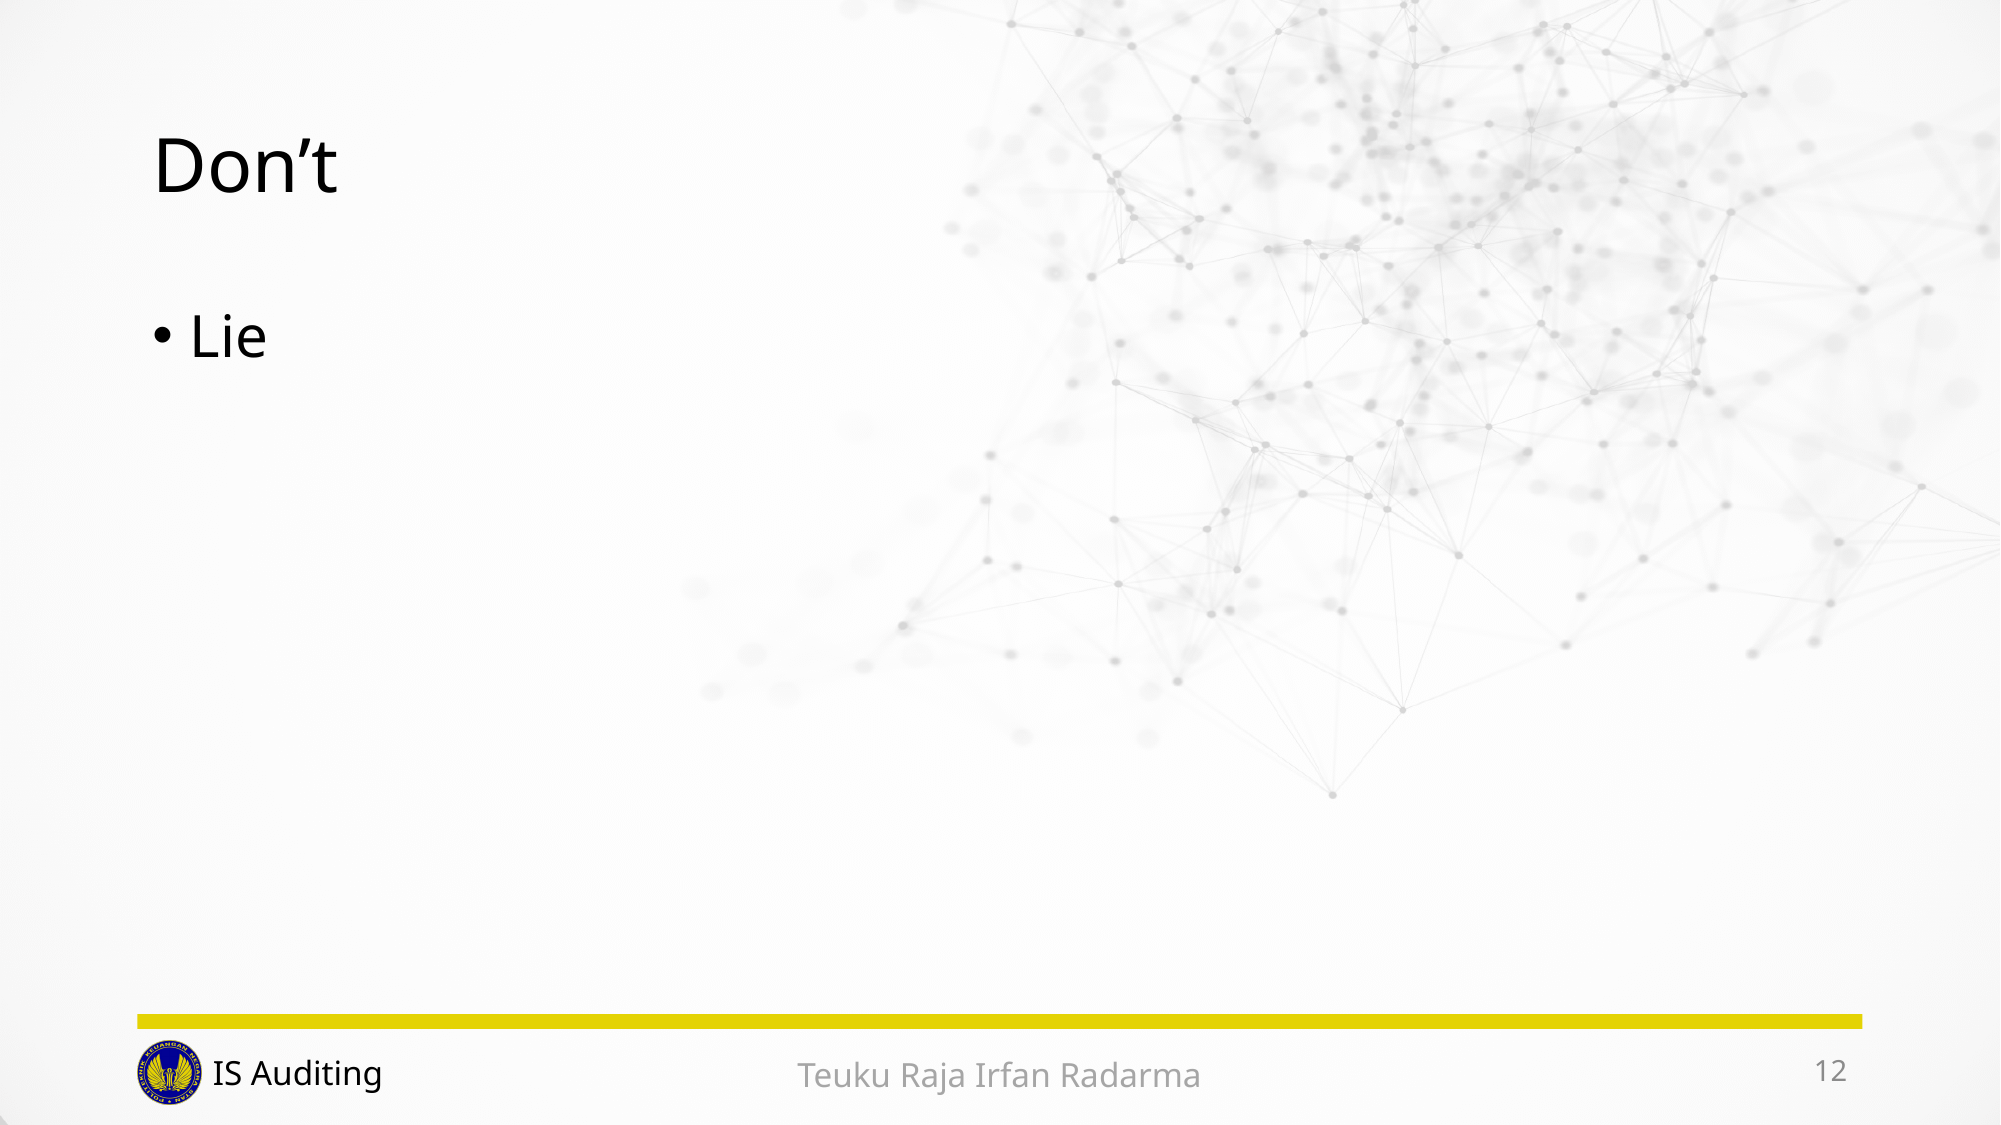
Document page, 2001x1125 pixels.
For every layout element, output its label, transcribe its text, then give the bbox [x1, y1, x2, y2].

title Don’t [137, 59, 1863, 278]
list Lie [137, 299, 1863, 1014]
slide_number 12 [1412, 1042, 1863, 1103]
picture [137, 1040, 202, 1105]
